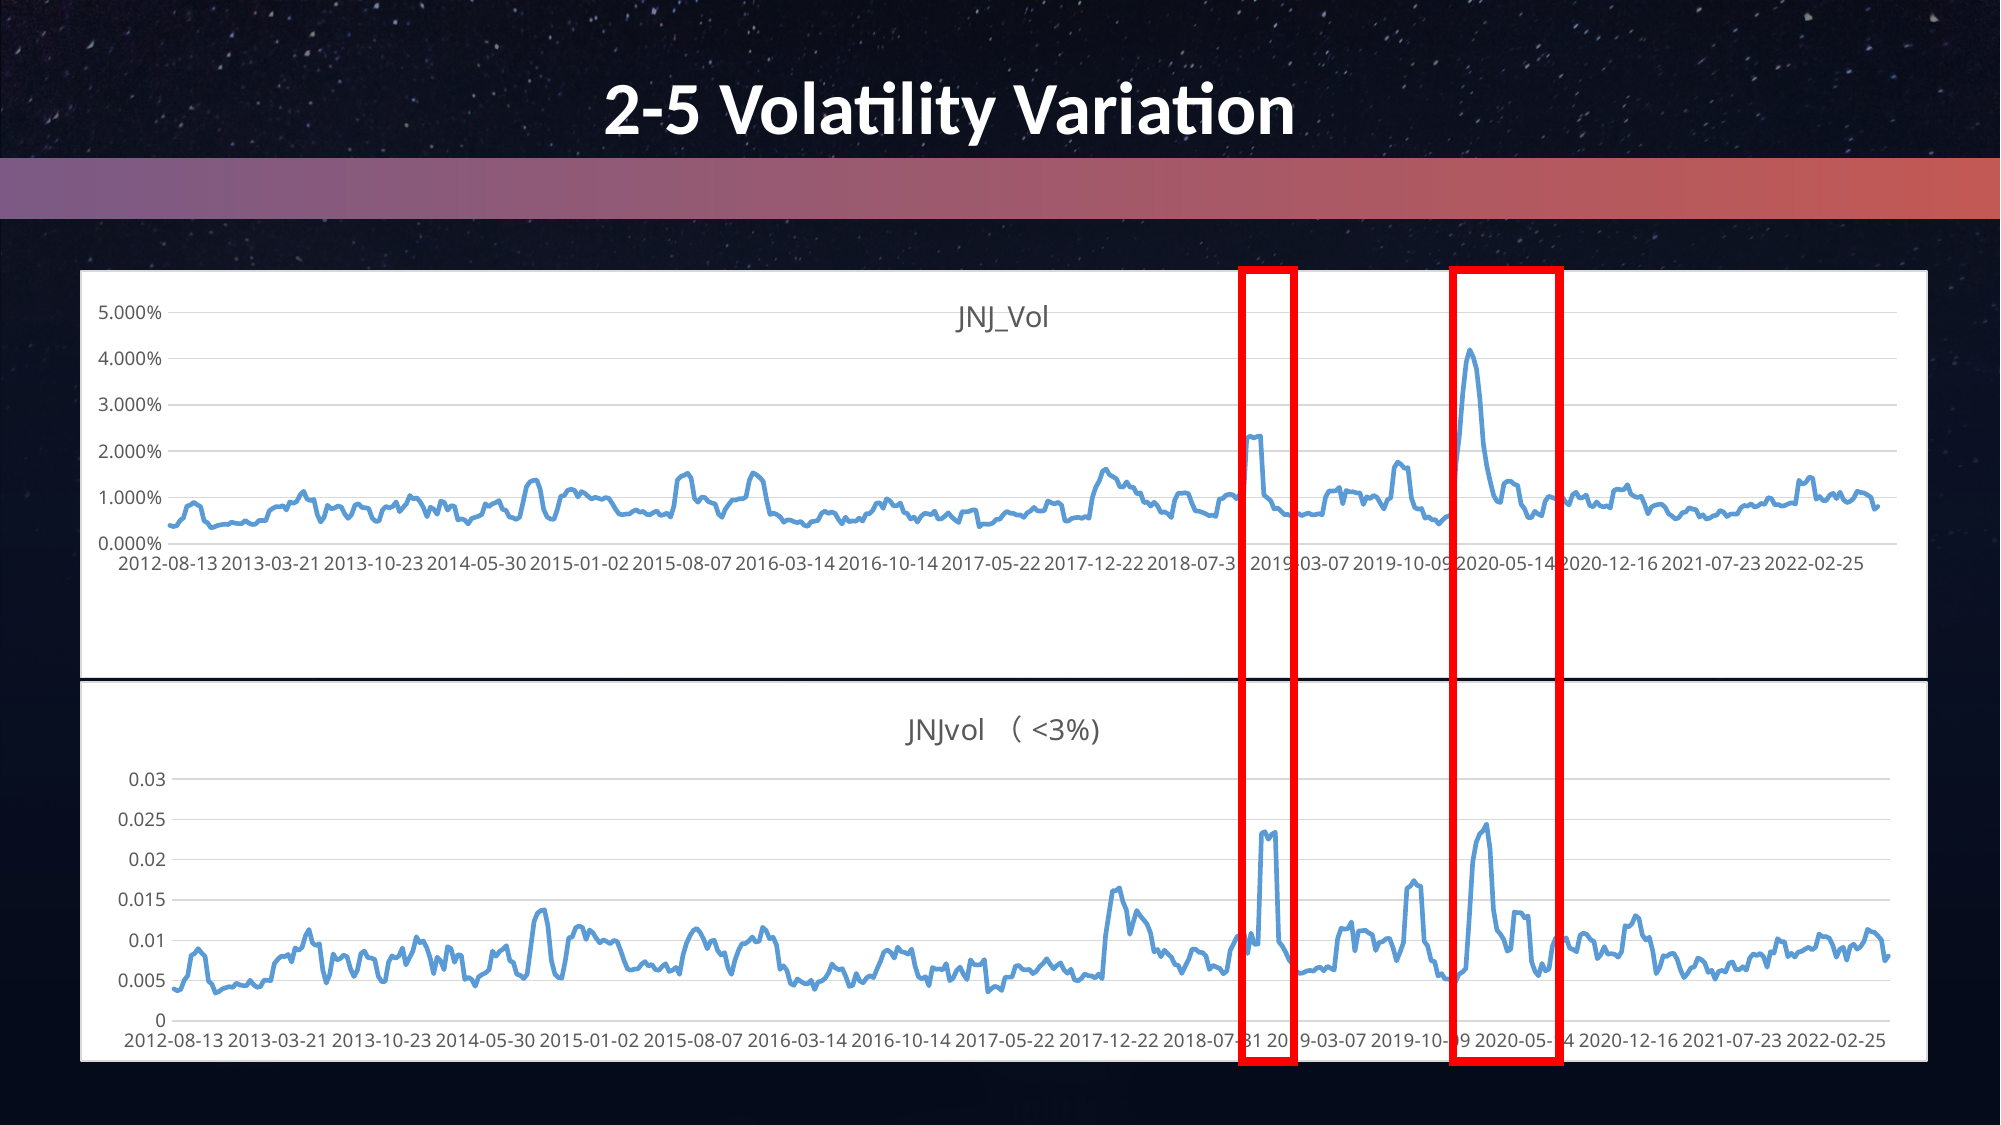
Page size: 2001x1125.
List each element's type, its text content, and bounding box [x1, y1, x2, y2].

text_box 2-5 Volatility Variation [588, 52, 1411, 158]
chart [80, 270, 1928, 679]
picture [0, 0, 2000, 157]
text_box [0, 157, 2000, 219]
chart [80, 680, 1928, 1062]
picture [0, 219, 2000, 1125]
